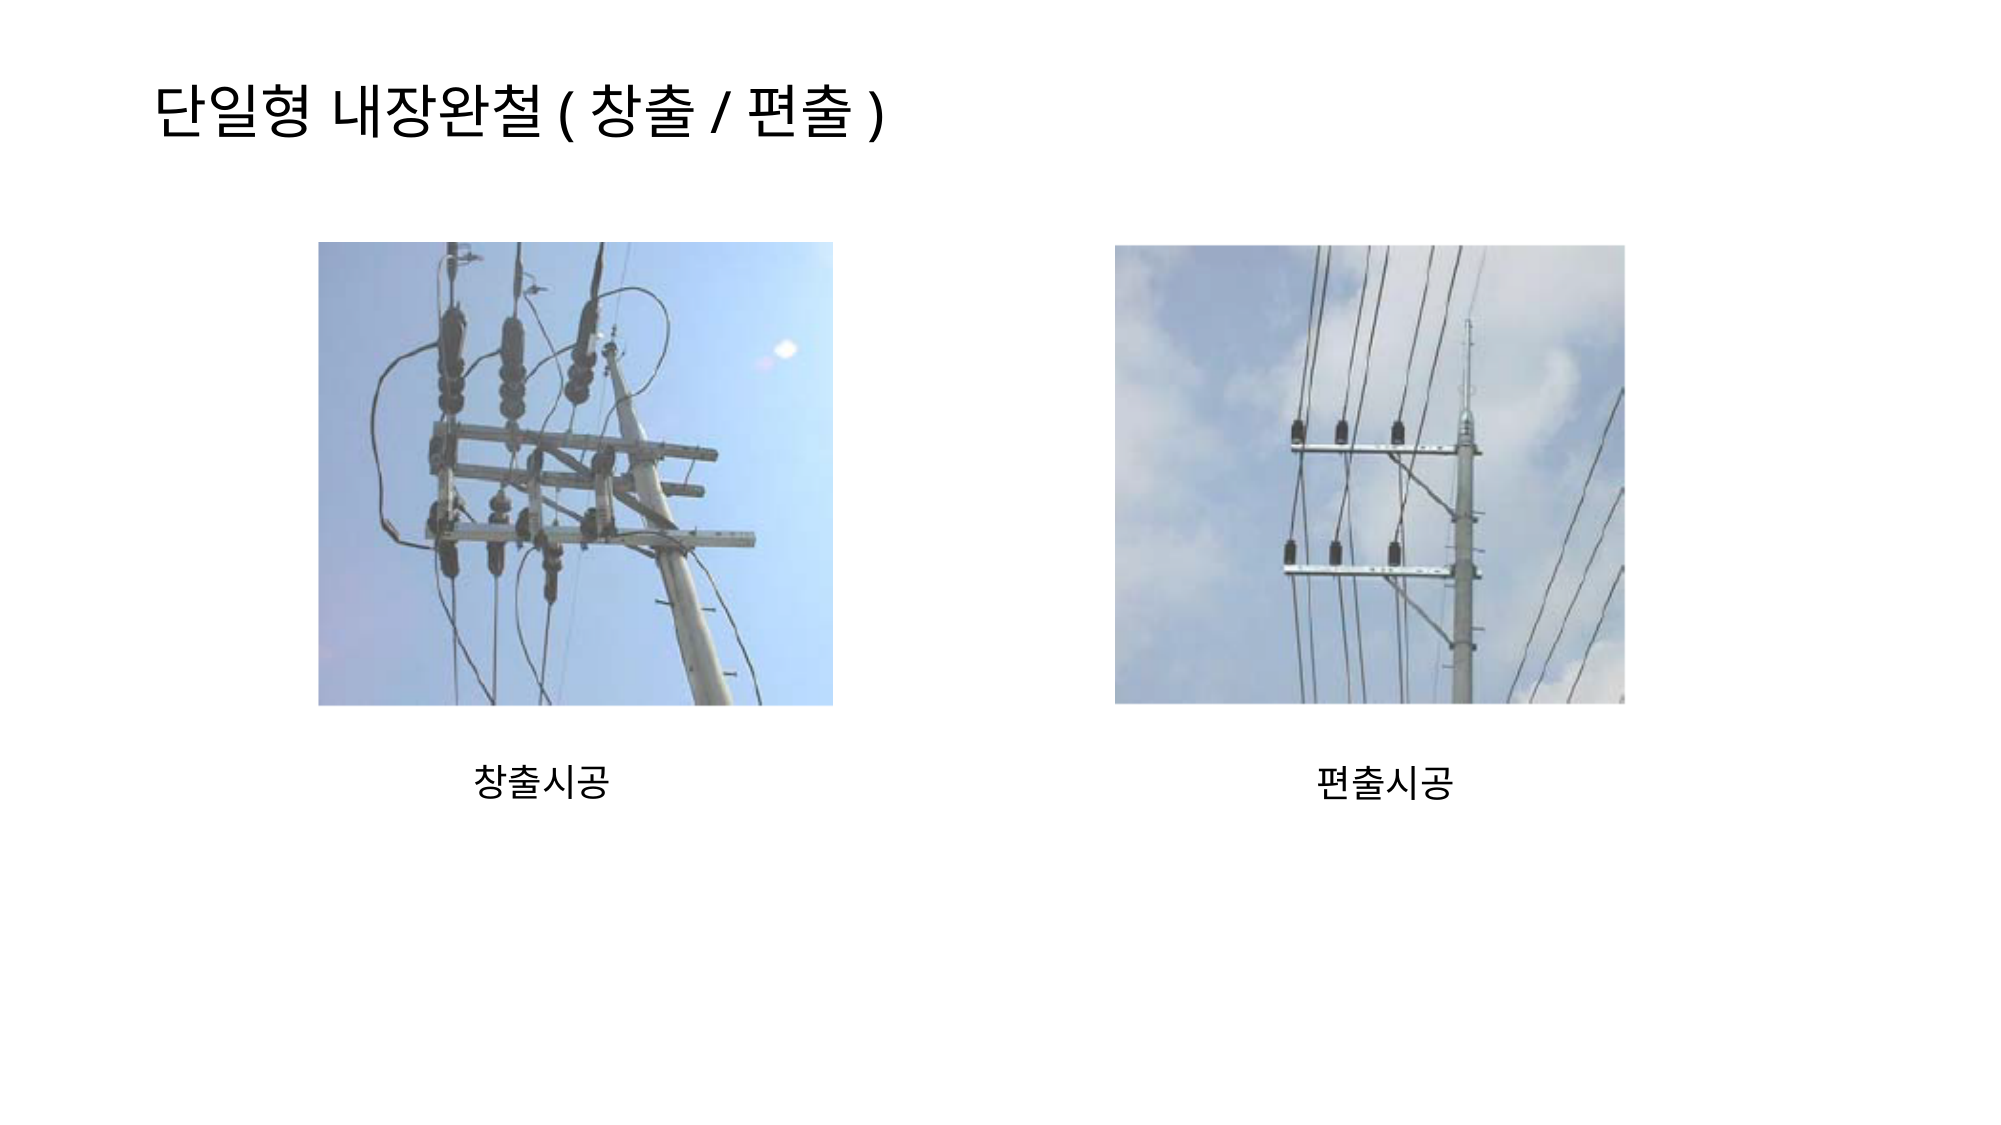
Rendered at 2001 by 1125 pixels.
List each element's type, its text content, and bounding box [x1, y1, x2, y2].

picture [317, 242, 833, 711]
text_box 편출시공 [1301, 752, 1470, 813]
text_box 창출시공 [458, 751, 627, 812]
picture [1115, 242, 1629, 711]
title 단일형 내장완철(창출/편출) [138, 60, 1864, 171]
